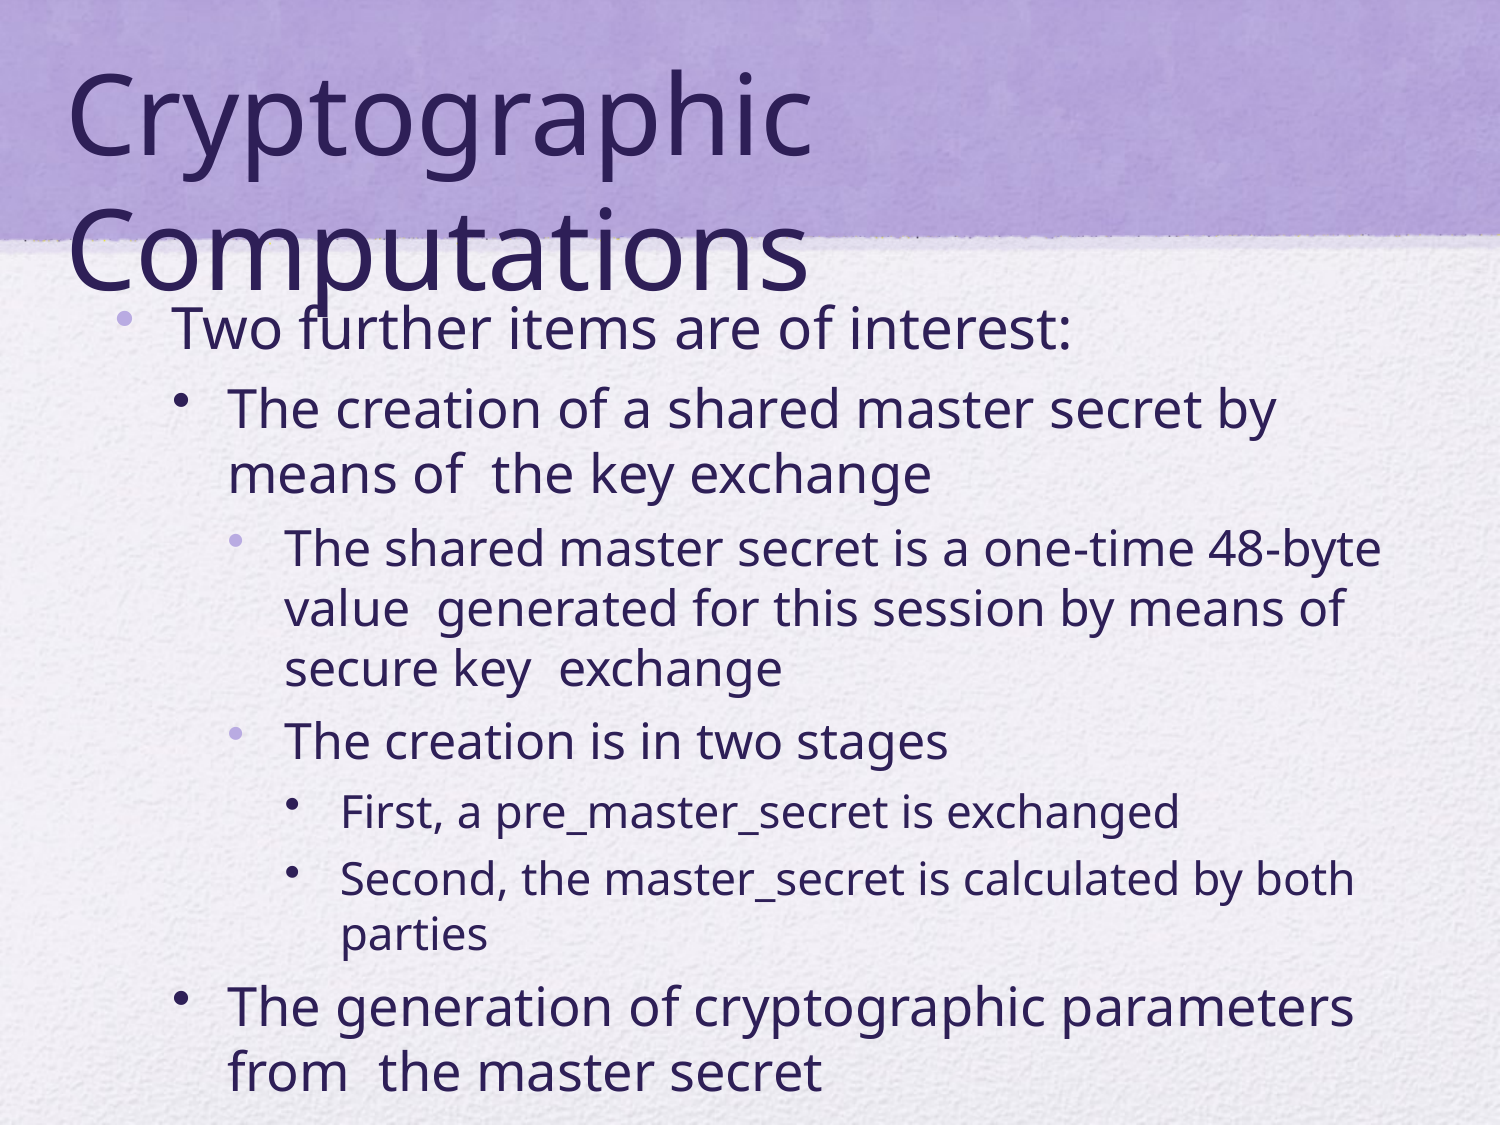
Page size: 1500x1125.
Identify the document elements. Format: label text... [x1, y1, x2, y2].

picture [0, 0, 1500, 1125]
title Cryptographic Computations [62, 40, 1437, 314]
list Two further items are of interest: The creation of a shared master secret by means of the key exchange The shared master secret is a one-time 48-byte value generated for this session by means of secure key exchange The creation is in two stages First, a pre_master_secret is exchanged Second, the master_secret is calculated by both parties The generation of cryptographic parameters from the master secret [93, 275, 1407, 1103]
